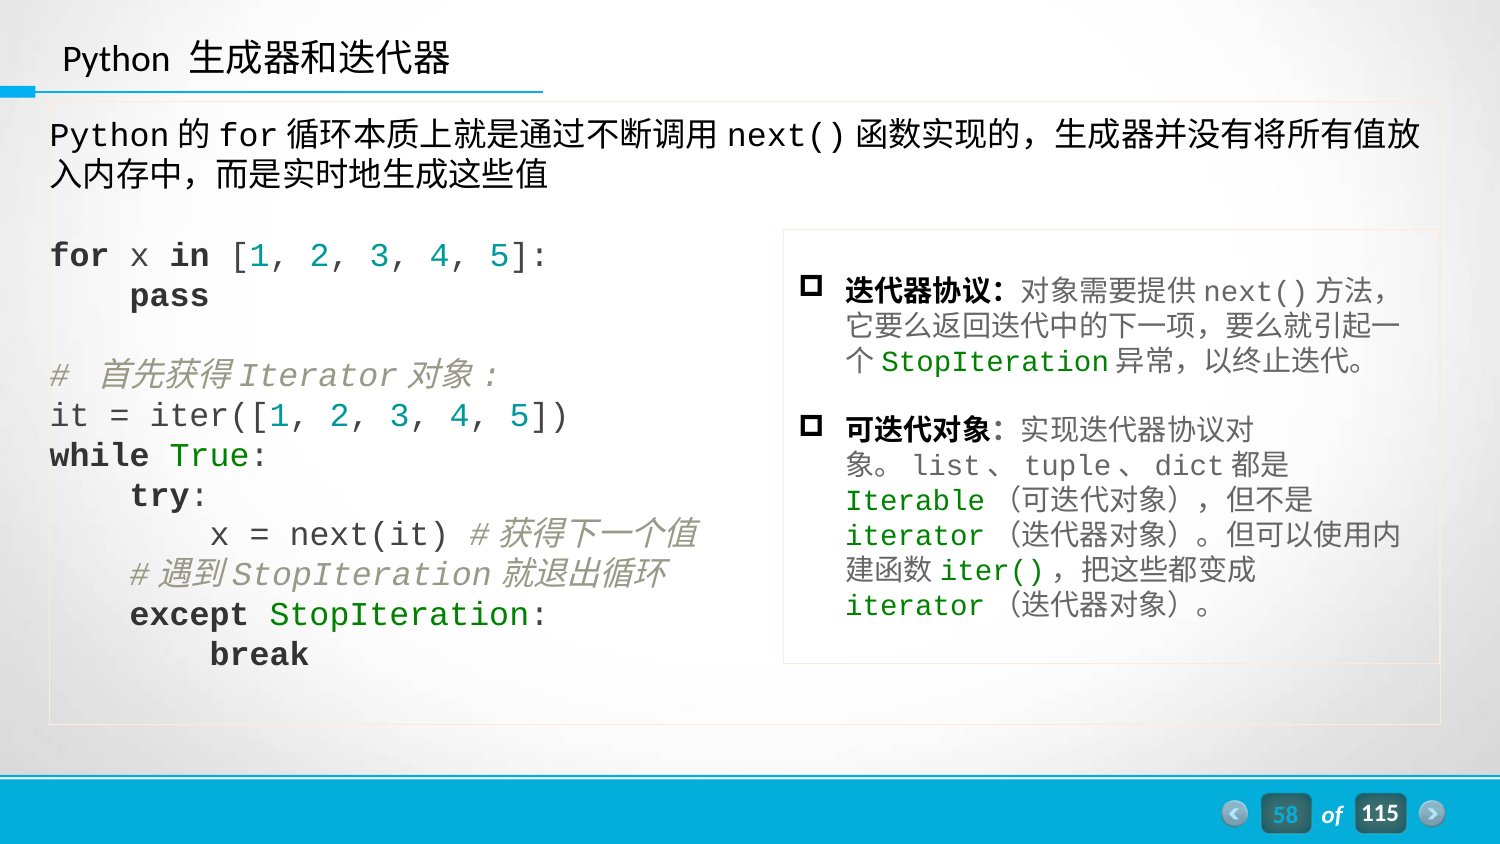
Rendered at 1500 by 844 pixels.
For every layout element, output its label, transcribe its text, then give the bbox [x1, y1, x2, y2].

picture [0, 0, 1500, 774]
text_box 迭代器协议：对象需要提供next()方法，它要么返回迭代中的下一项，要么就引起一个StopIteration异常，以终止迭代。 可迭代对象：实现迭代器协议对象。list、tuple、dict都是Iterable（可迭代对象），但不是iterator（迭代器对象）。但可以使用内建函数iter()，把这些都变成iterator（迭代器对象）。 [783, 229, 1440, 664]
text_box Python 生成器和迭代器 [47, 26, 467, 87]
text_box Python的for循环本质上就是通过不断调用next()函数实现的，生成器并没有将所有值放入内存中，而是实时地生成这些值 for x in [1, 2, 3, 4, 5]: pass # 首先获得Iterator对象: it = iter([1, 2, 3, 4, 5]) while True: try: x = next(it) #获得下一个值 #遇到StopIteration就退出循环 except StopIteration: break [49, 101, 1441, 725]
picture [1355, 794, 1407, 834]
text_box 58 [1258, 791, 1314, 836]
text_box [0, 85, 36, 98]
